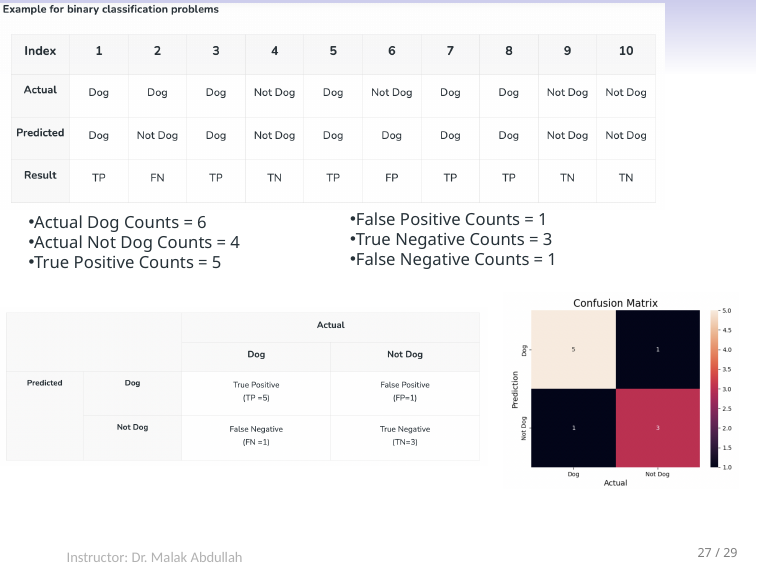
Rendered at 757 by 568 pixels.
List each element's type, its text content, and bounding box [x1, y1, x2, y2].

picture [0, 307, 488, 466]
footer Instructor: Dr. Malak Abdullah [0, 548, 332, 566]
text_box False Positive Counts = 1 True Negative Counts = 3 False Negative Counts = 1 [335, 201, 725, 277]
slide_number 27 / 29 [691, 548, 749, 565]
picture [0, 0, 756, 210]
picture [502, 291, 740, 489]
list Actual Dog Counts = 6 Actual Not Dog Counts = 4 True Positive Counts = 5 [28, 219, 254, 293]
